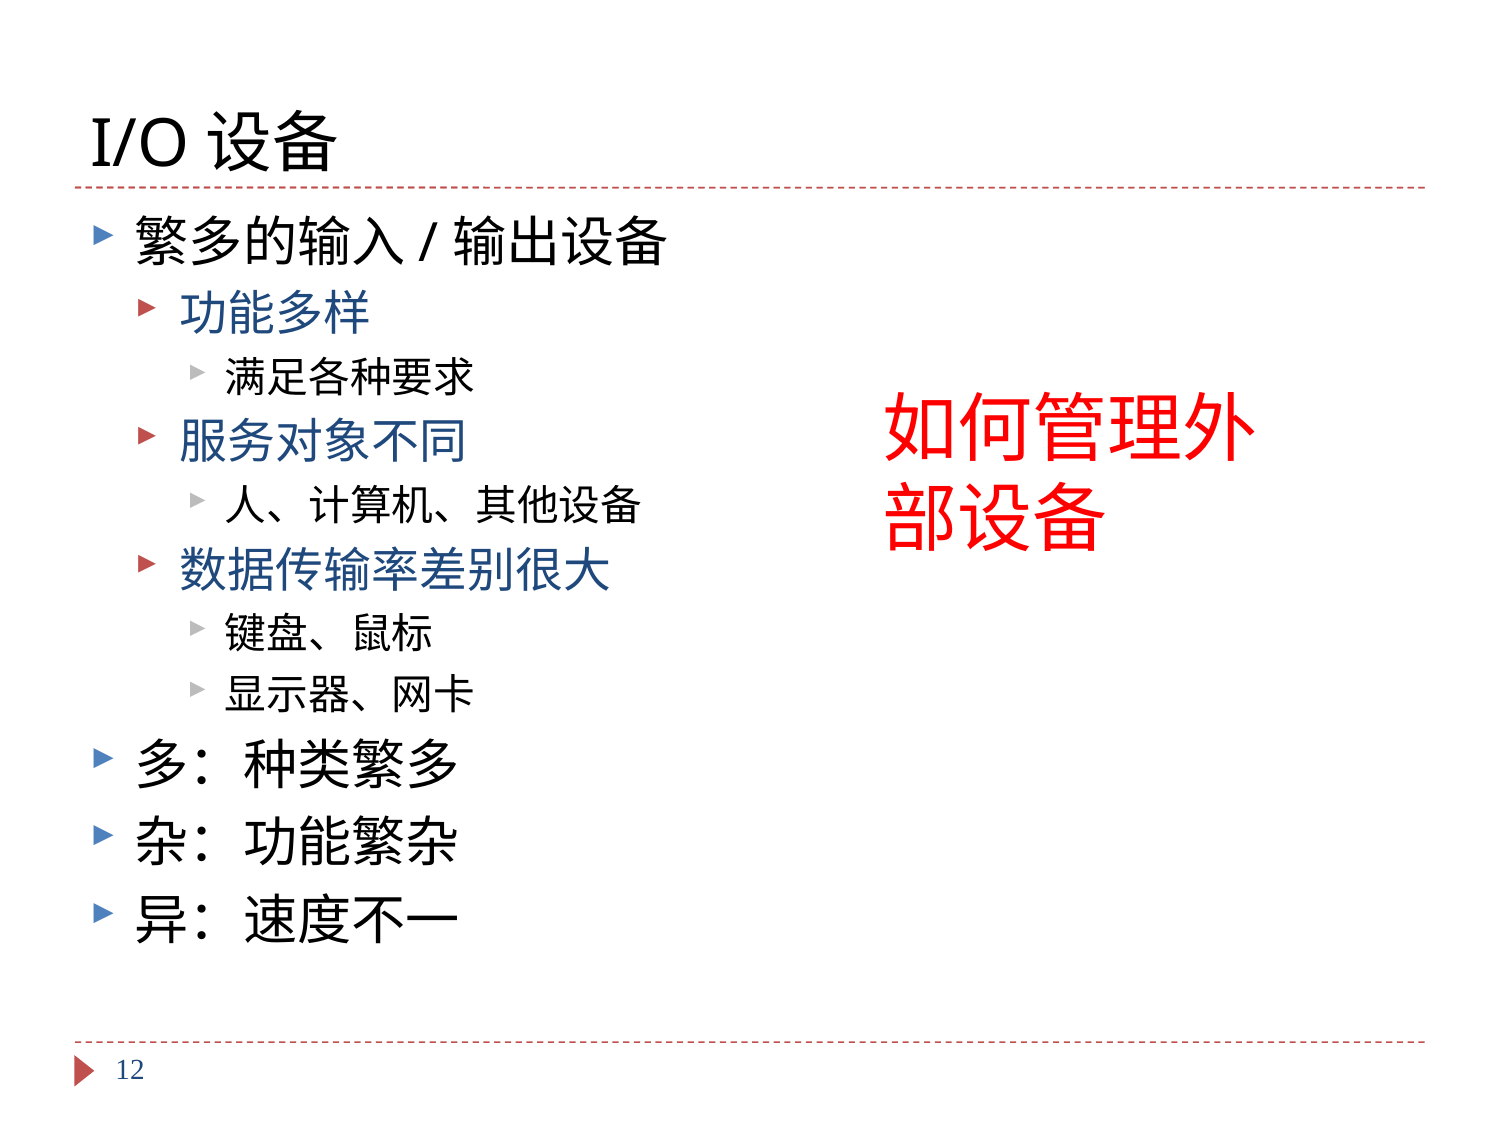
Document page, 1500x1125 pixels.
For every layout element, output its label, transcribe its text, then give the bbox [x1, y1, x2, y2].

slide_number 12 [100, 1042, 426, 1103]
title I/O设备 [75, 24, 1425, 188]
list 繁多的输入/输出设备 功能多样 满足各种要求 服务对象不同 人、计算机、其他设备 数据传输率差别很大 键盘、鼠标 显示器、网卡 多：种类繁多 杂：功能繁杂 异：速度不一 [75, 200, 762, 1006]
text_box 如何管理外部设备 [868, 373, 1282, 569]
